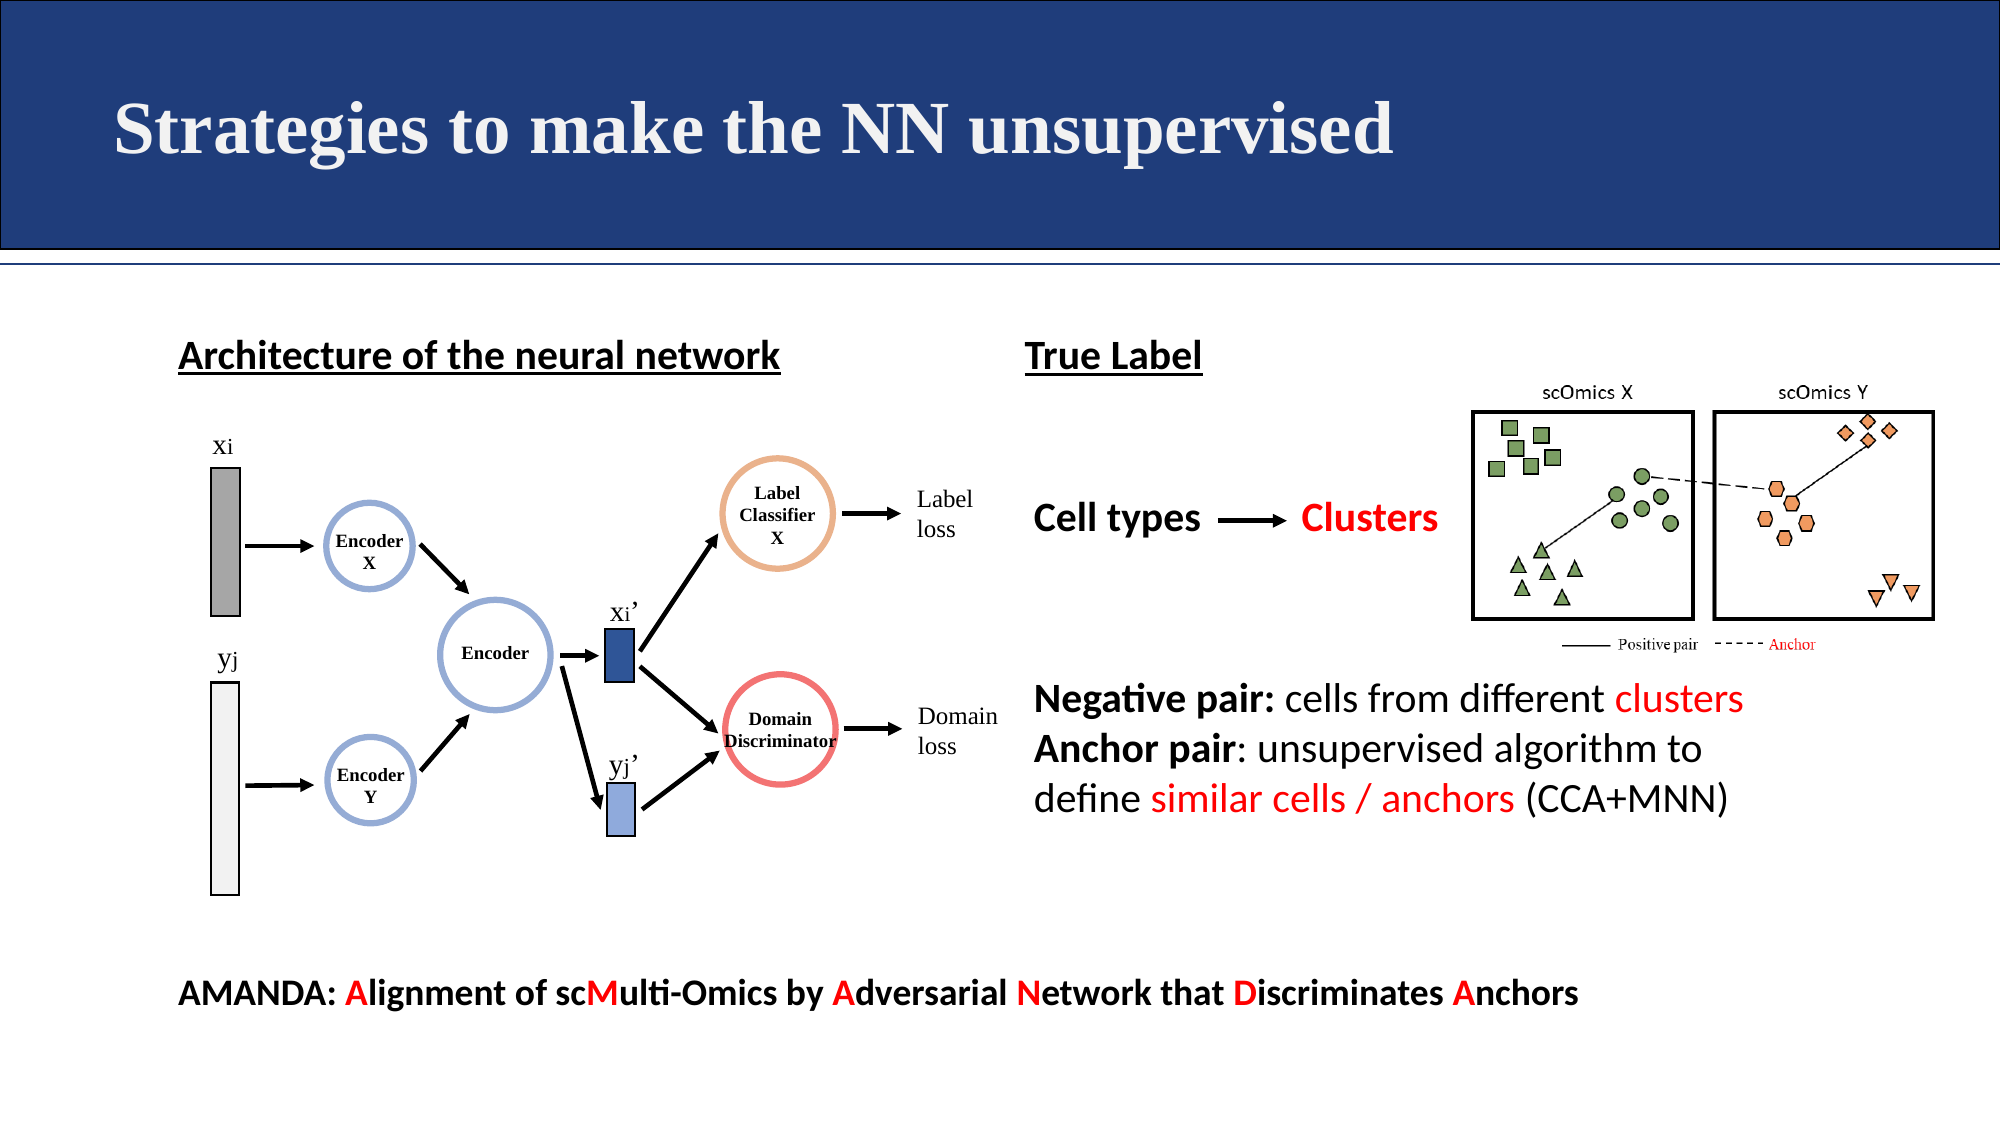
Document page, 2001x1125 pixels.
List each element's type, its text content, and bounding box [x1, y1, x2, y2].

text_box [738, 457, 817, 473]
text_box [733, 673, 828, 698]
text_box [245, 502, 660, 711]
text_box Encoder Y [315, 755, 426, 815]
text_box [420, 714, 470, 771]
text_box yj’ [601, 737, 661, 788]
text_box True Label [1009, 321, 1857, 386]
text_box [606, 788, 636, 837]
text_box [0, 0, 2000, 250]
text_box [639, 666, 719, 734]
text_box AMANDA: Alignment of scMulti-Omics by Adversarial Network that Discriminates Anchors [163, 960, 1595, 1021]
text_box [732, 759, 829, 786]
text_box Negative pair: cells from different clusters Anchor pair: unsupervised algorithm to define similar cells / anchors (CCA+MNN) [1019, 663, 1830, 829]
text_box [334, 735, 407, 755]
text_box Domain Discriminator [708, 698, 853, 759]
text_box Architecture of the neural network [163, 320, 1010, 386]
text_box [740, 556, 815, 570]
text_box Strategies to make the NN unsupervised [98, 71, 1951, 177]
text_box Clusters [1286, 481, 1470, 547]
text_box Label loss [902, 475, 1013, 551]
text_box [210, 681, 240, 896]
picture [1470, 371, 1935, 663]
text_box Cell types [1019, 481, 1218, 547]
text_box [210, 467, 241, 617]
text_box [561, 666, 601, 810]
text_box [660, 533, 719, 652]
text_box [343, 815, 398, 825]
text_box Label Classifier X [722, 473, 833, 556]
text_box Domain loss [903, 692, 1019, 767]
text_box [641, 750, 720, 810]
